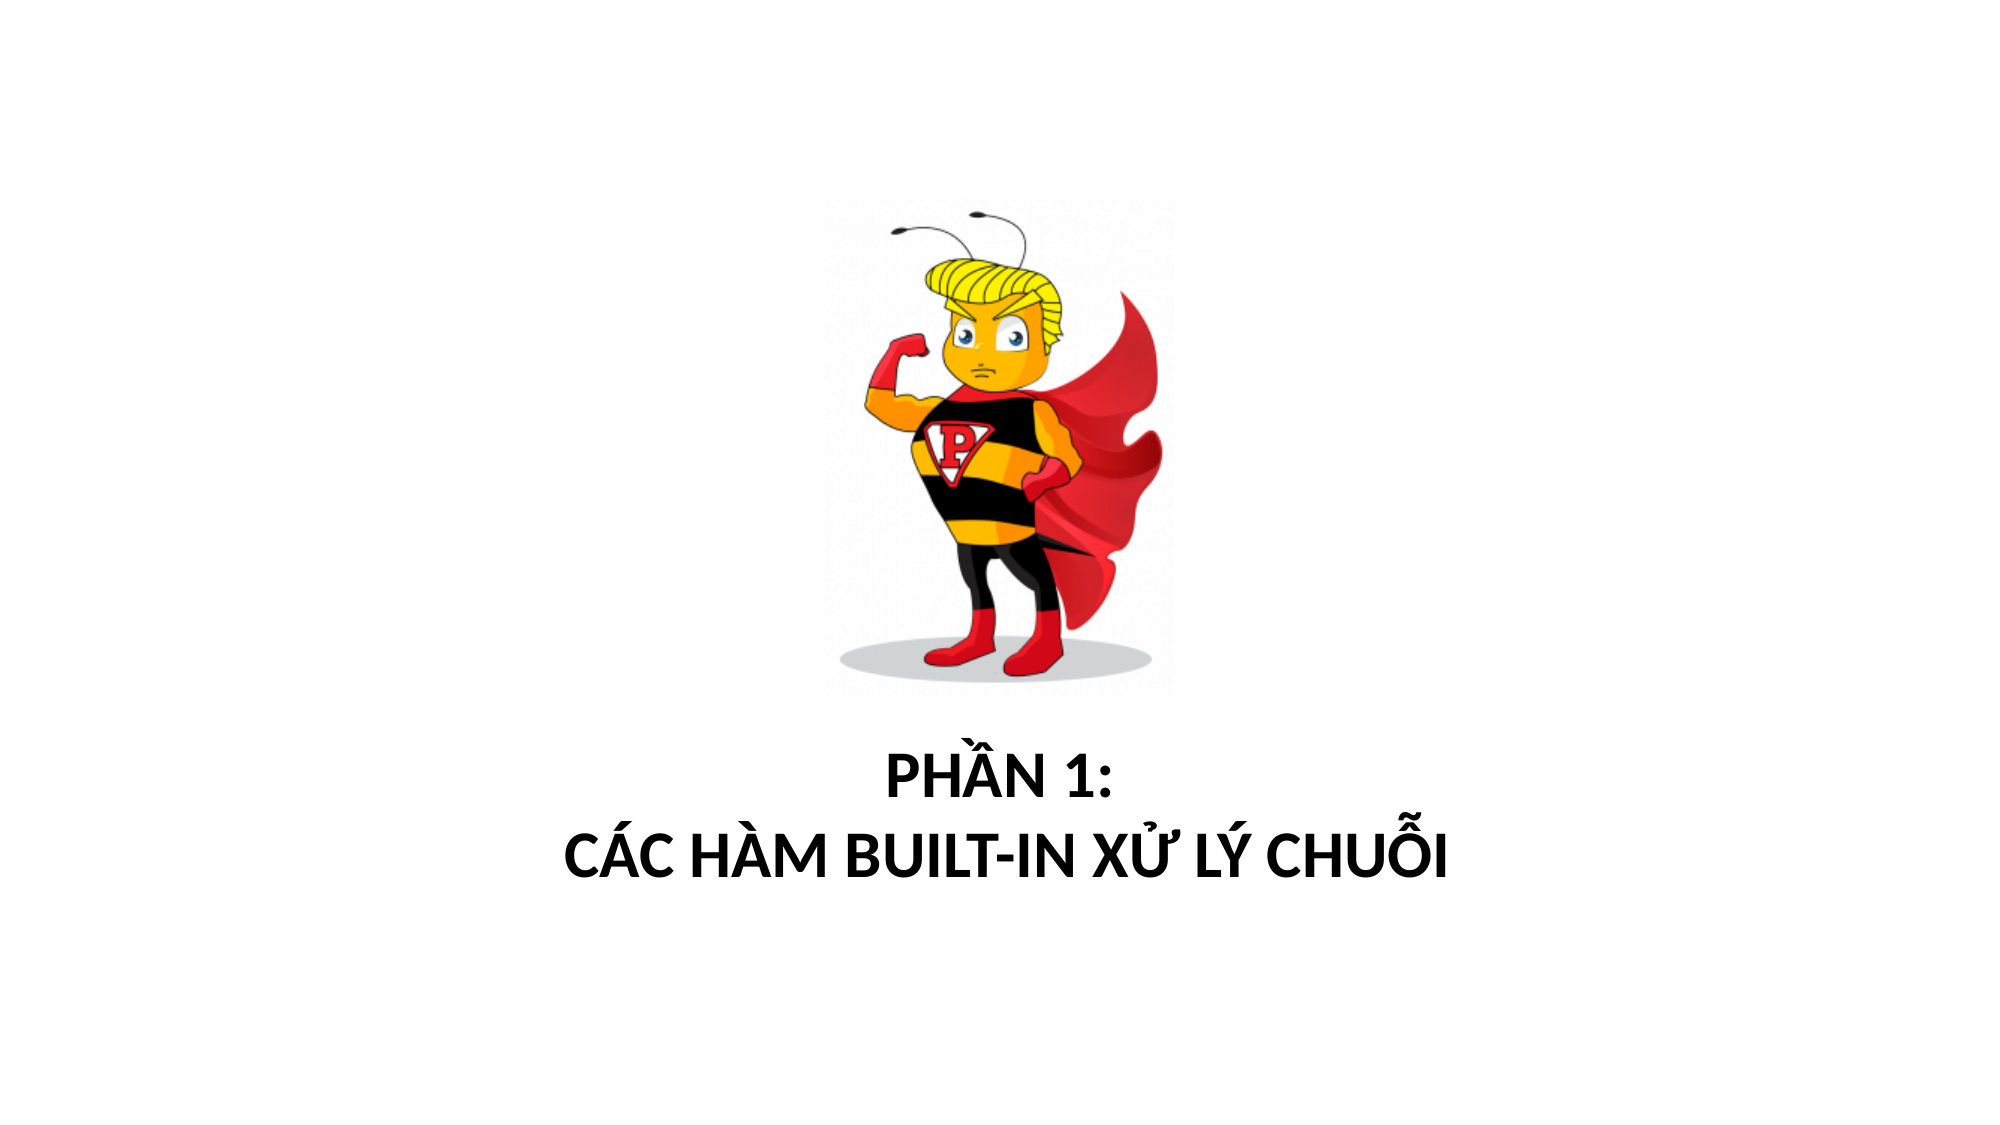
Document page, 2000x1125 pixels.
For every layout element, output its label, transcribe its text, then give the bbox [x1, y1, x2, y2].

picture [824, 199, 1176, 697]
title PHẦN 1: CÁC HÀM BUILT-IN XỬ LÝ CHUỖI [157, 722, 1858, 947]
